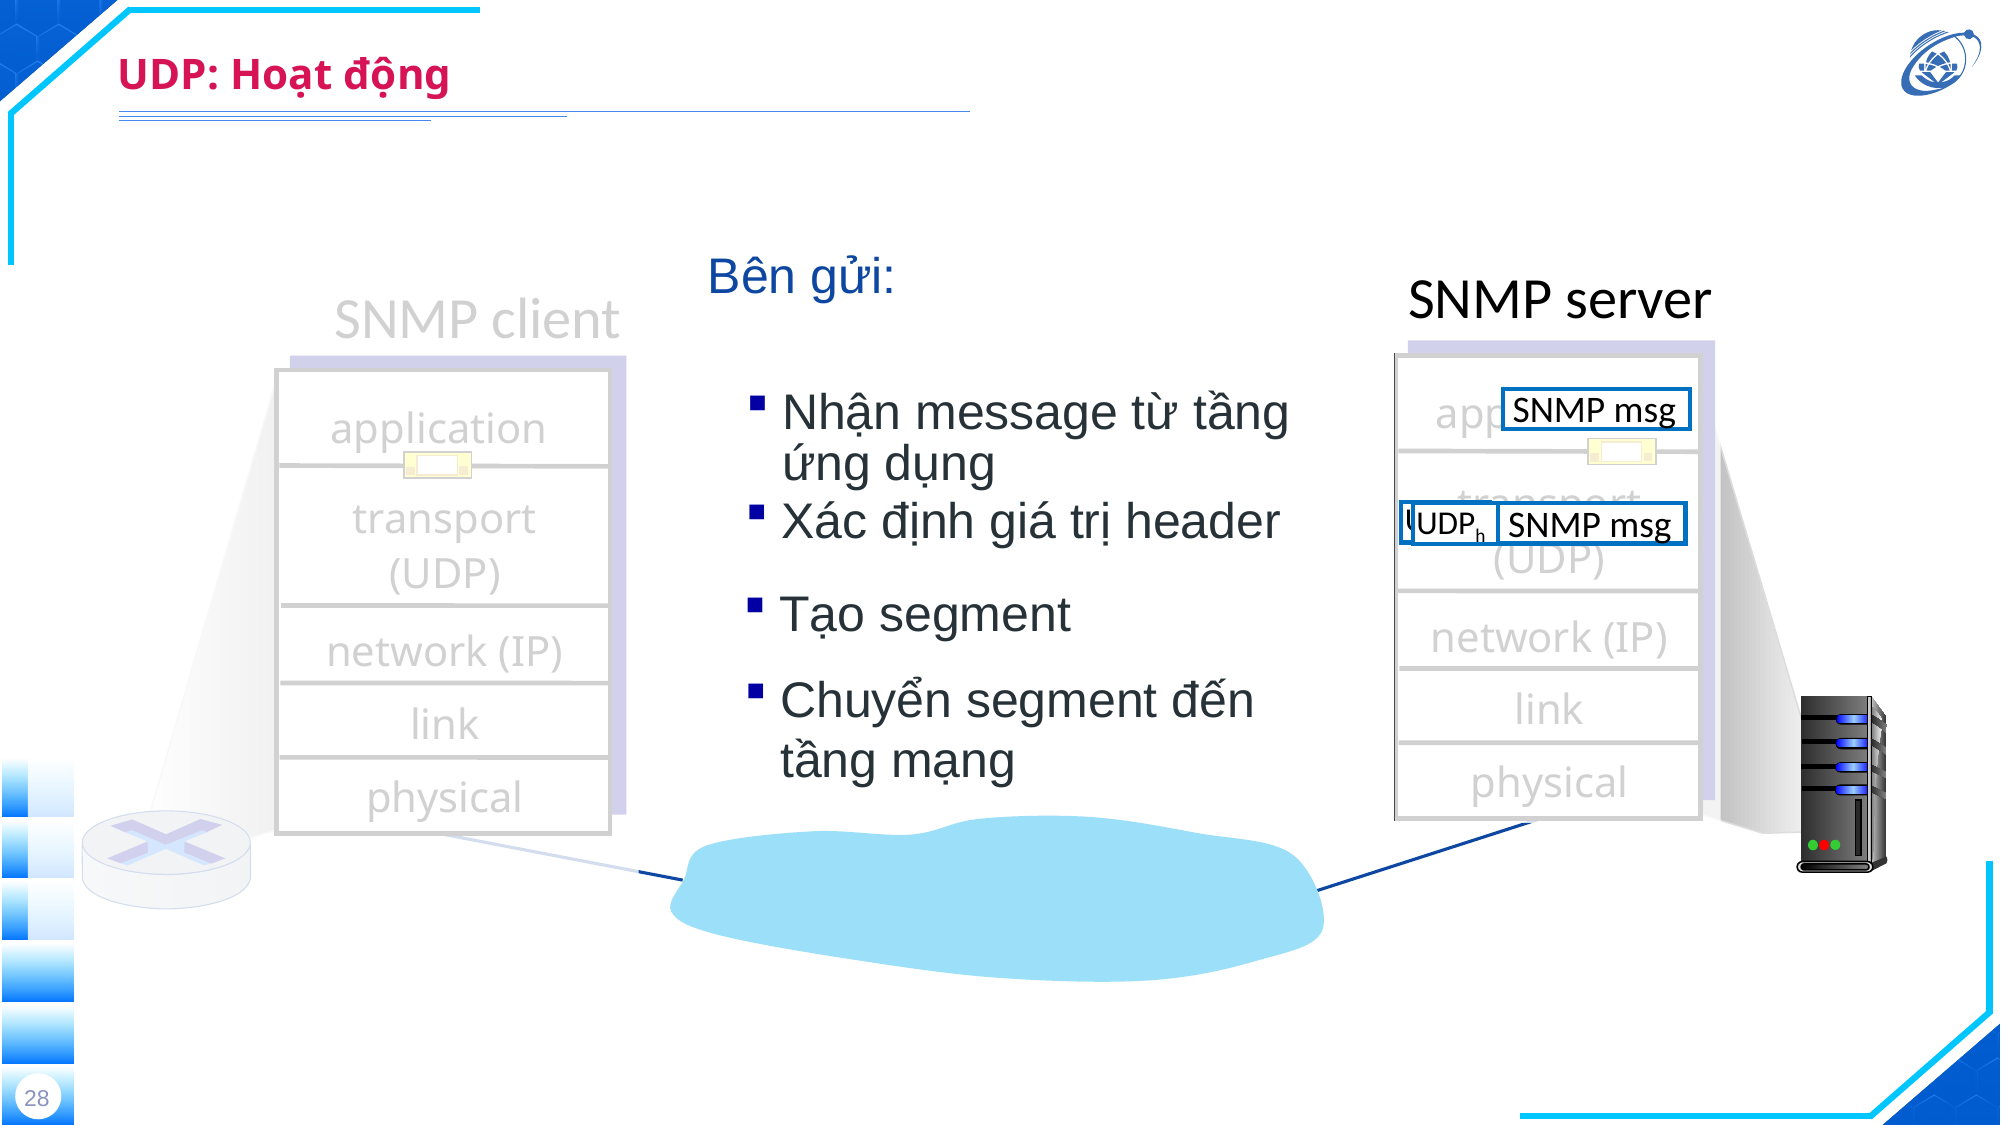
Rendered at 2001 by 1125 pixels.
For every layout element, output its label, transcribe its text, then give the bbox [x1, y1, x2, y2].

title UDP: Hoạt động [117, 28, 1863, 106]
text_box Nhận message từ tầng ứng dụng [720, 381, 1348, 490]
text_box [422, 814, 1550, 984]
text_box Chuyển segment đến tầng mạng [718, 660, 1347, 795]
text_box SNMP server [1393, 252, 1728, 338]
text_box [27, 219, 640, 944]
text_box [276, 355, 627, 834]
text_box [82, 810, 251, 909]
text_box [1390, 490, 1597, 547]
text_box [403, 452, 472, 479]
slide_number 28 [0, 1073, 117, 1122]
text_box [1722, 451, 1797, 834]
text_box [1497, 377, 1705, 439]
text_box [1550, 340, 1722, 824]
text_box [1588, 439, 1656, 465]
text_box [1797, 696, 1888, 873]
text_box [1395, 340, 1716, 819]
text_box Bên gửi: [693, 236, 1333, 361]
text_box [1401, 492, 1700, 554]
text_box Xác định giá trị header [719, 490, 1348, 557]
text_box Tạo segment [717, 573, 1346, 649]
list [1909, 50, 1916, 58]
